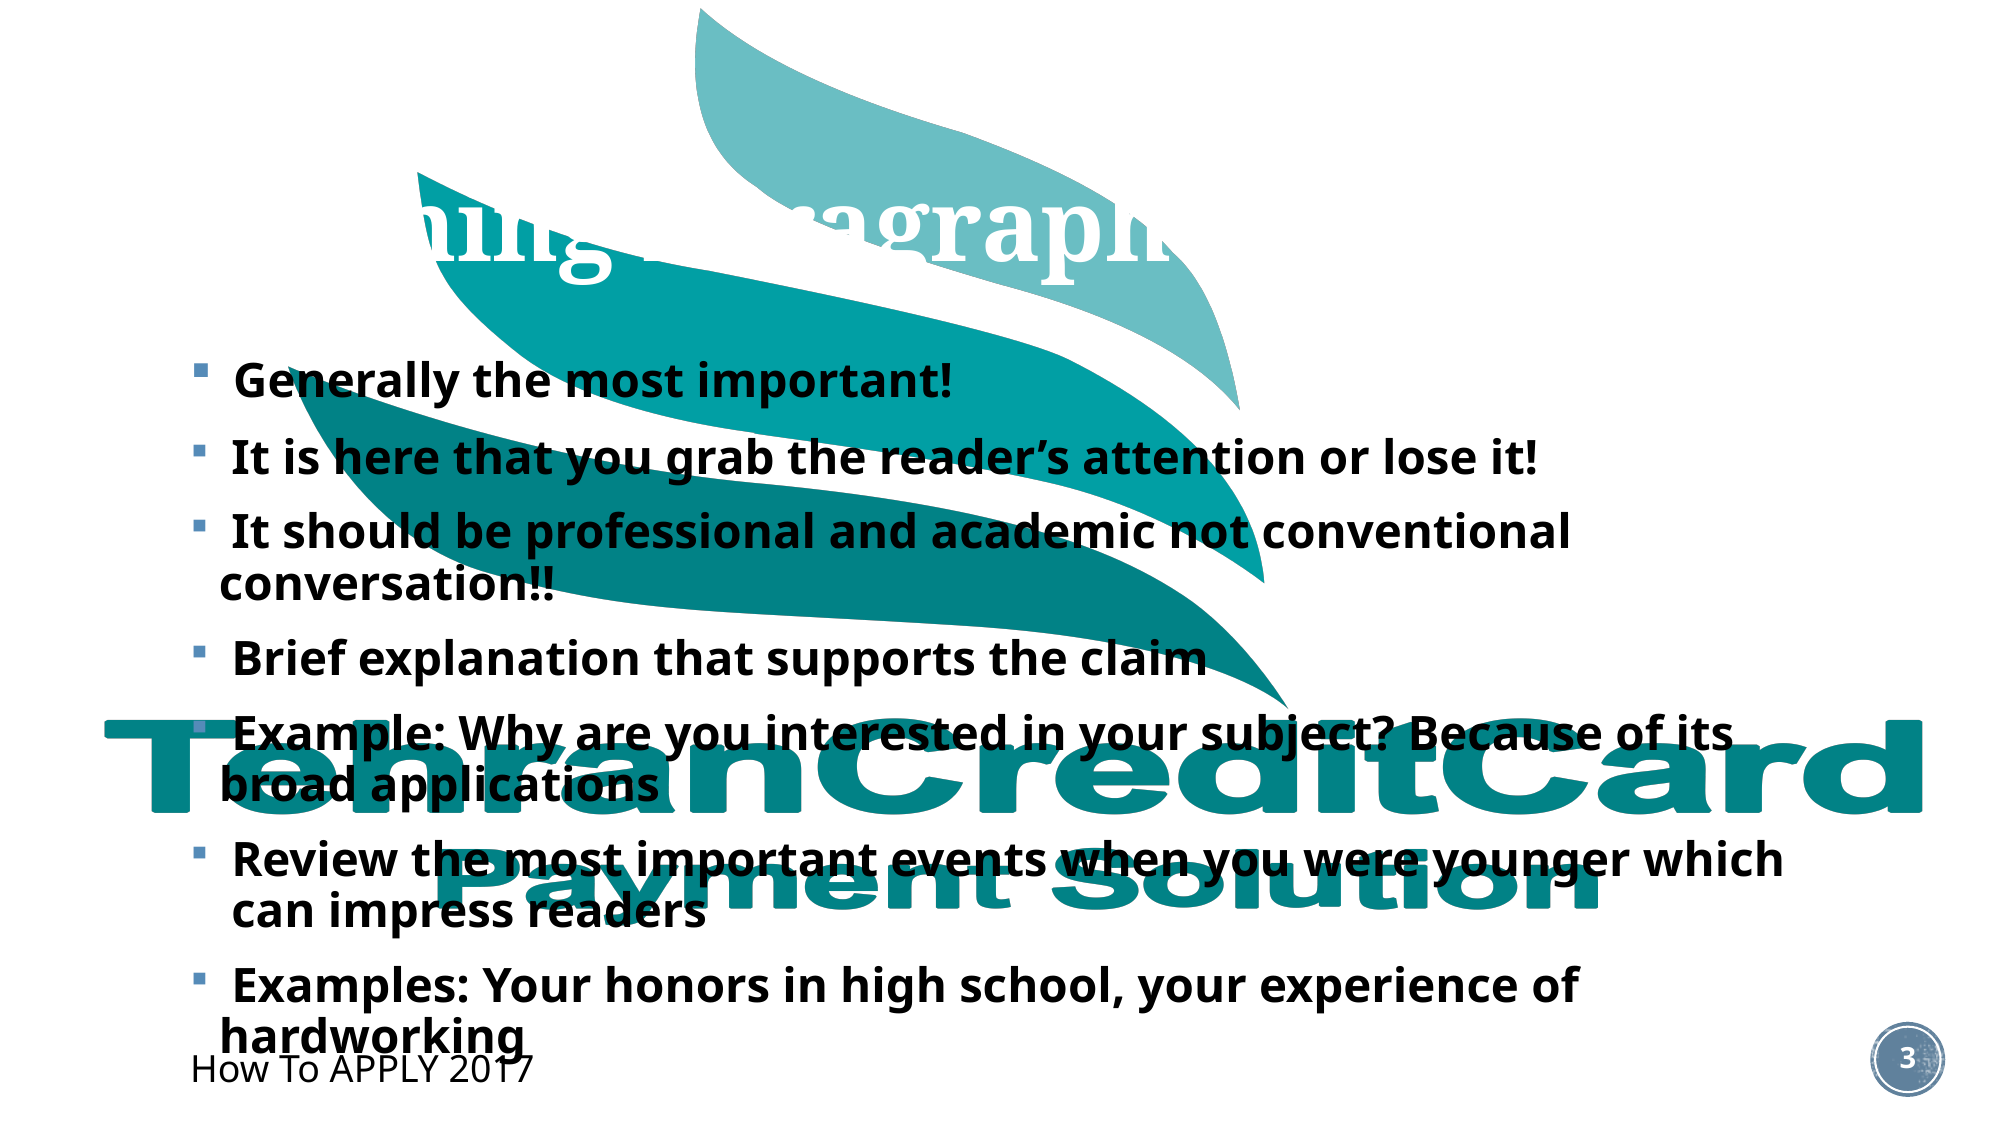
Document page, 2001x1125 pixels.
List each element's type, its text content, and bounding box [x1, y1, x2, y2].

slide_number 3 [1855, 1028, 1961, 1089]
list Generally the most important! It is here that you grab the reader’s attention or lose it! It should be professional and academic not conventional conversation!! Brief explanation that supports the claim Example: Why are you interested in your subject? Because of its broad applications Review the most important events when you were younger which can impress readers Examples: Your honors in high school, your experience of hardworking [175, 342, 1826, 1089]
text_box How To APPLY 2017 [175, 1037, 582, 1098]
title Opening Paragraph [175, 115, 1826, 342]
